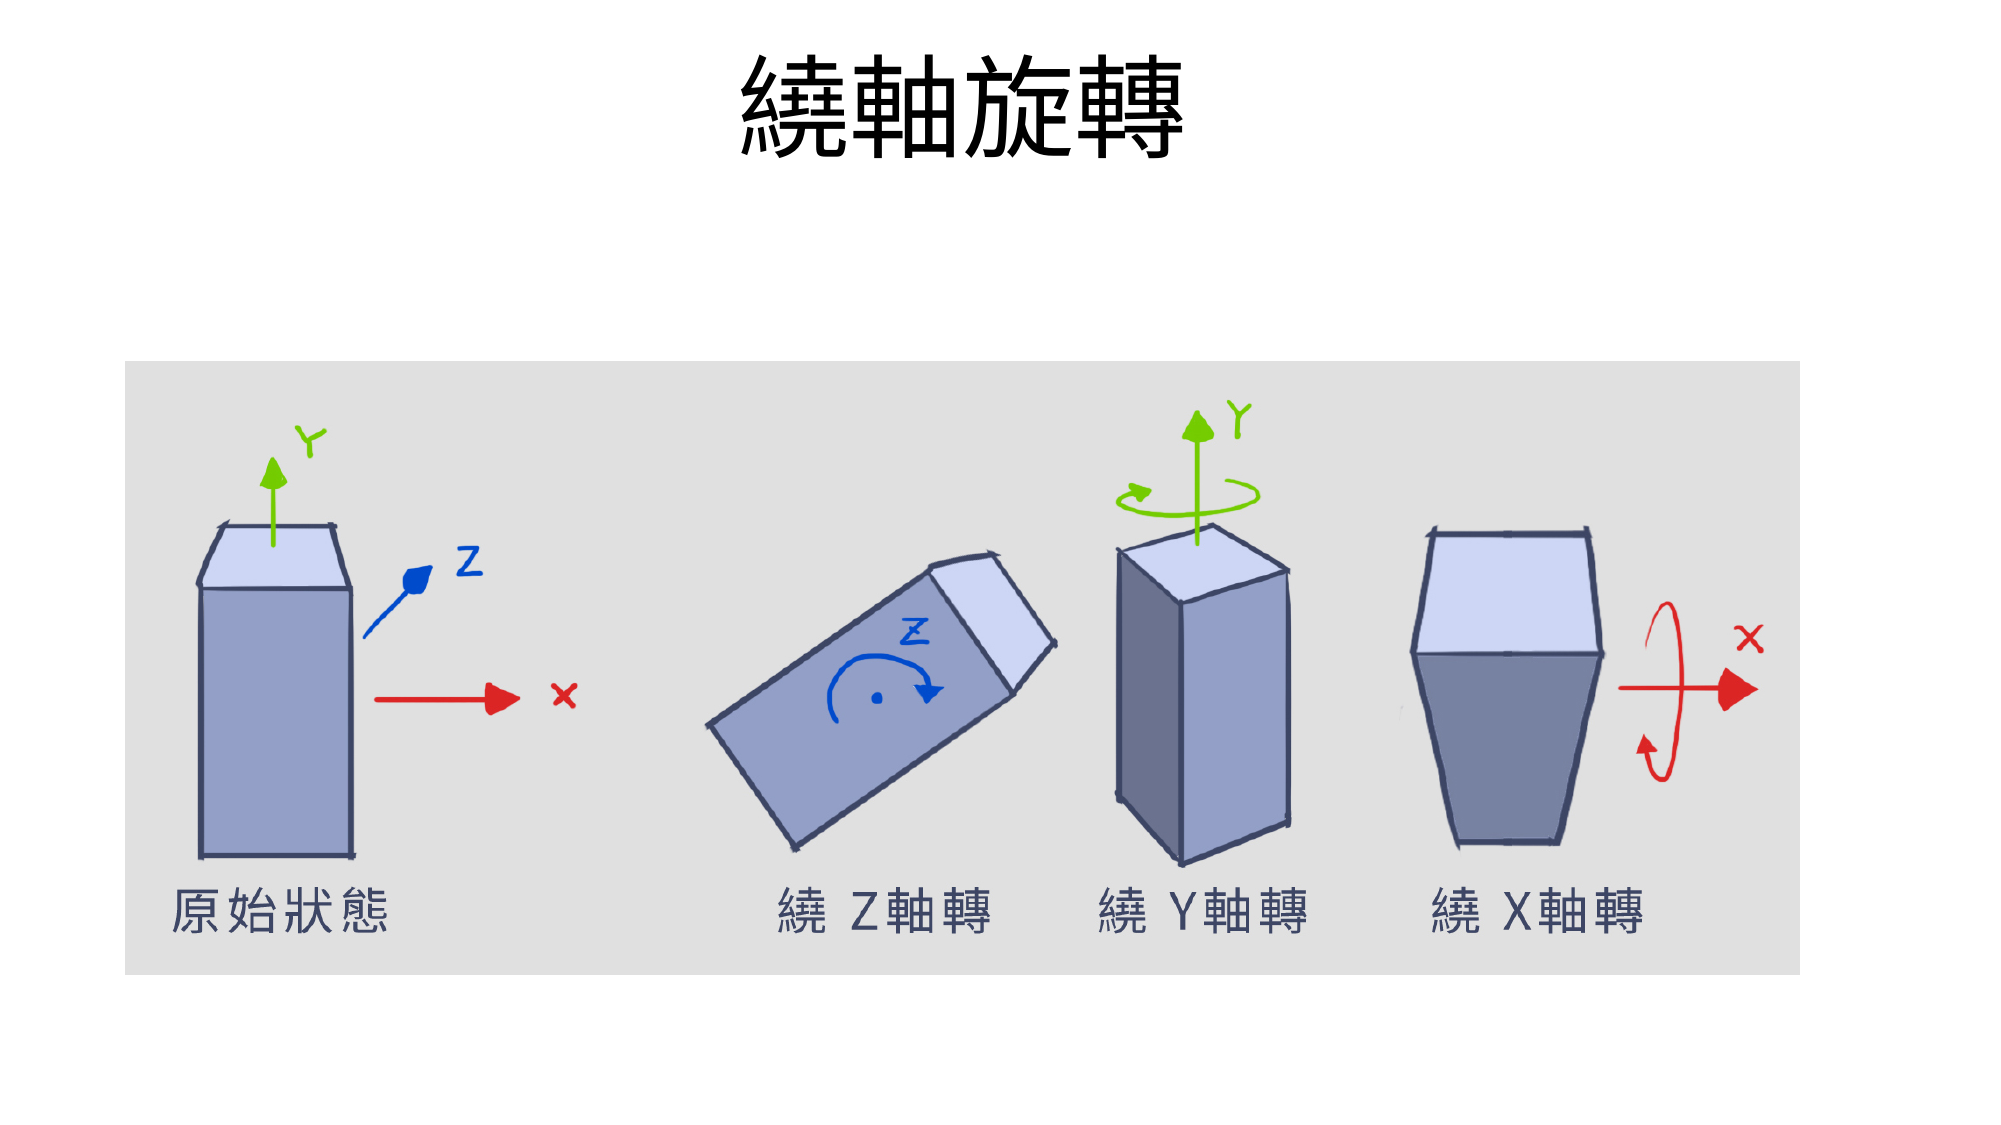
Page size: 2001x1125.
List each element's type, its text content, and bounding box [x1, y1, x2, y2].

picture [125, 361, 1800, 975]
title 繞軸旋轉 [62, 19, 1863, 207]
